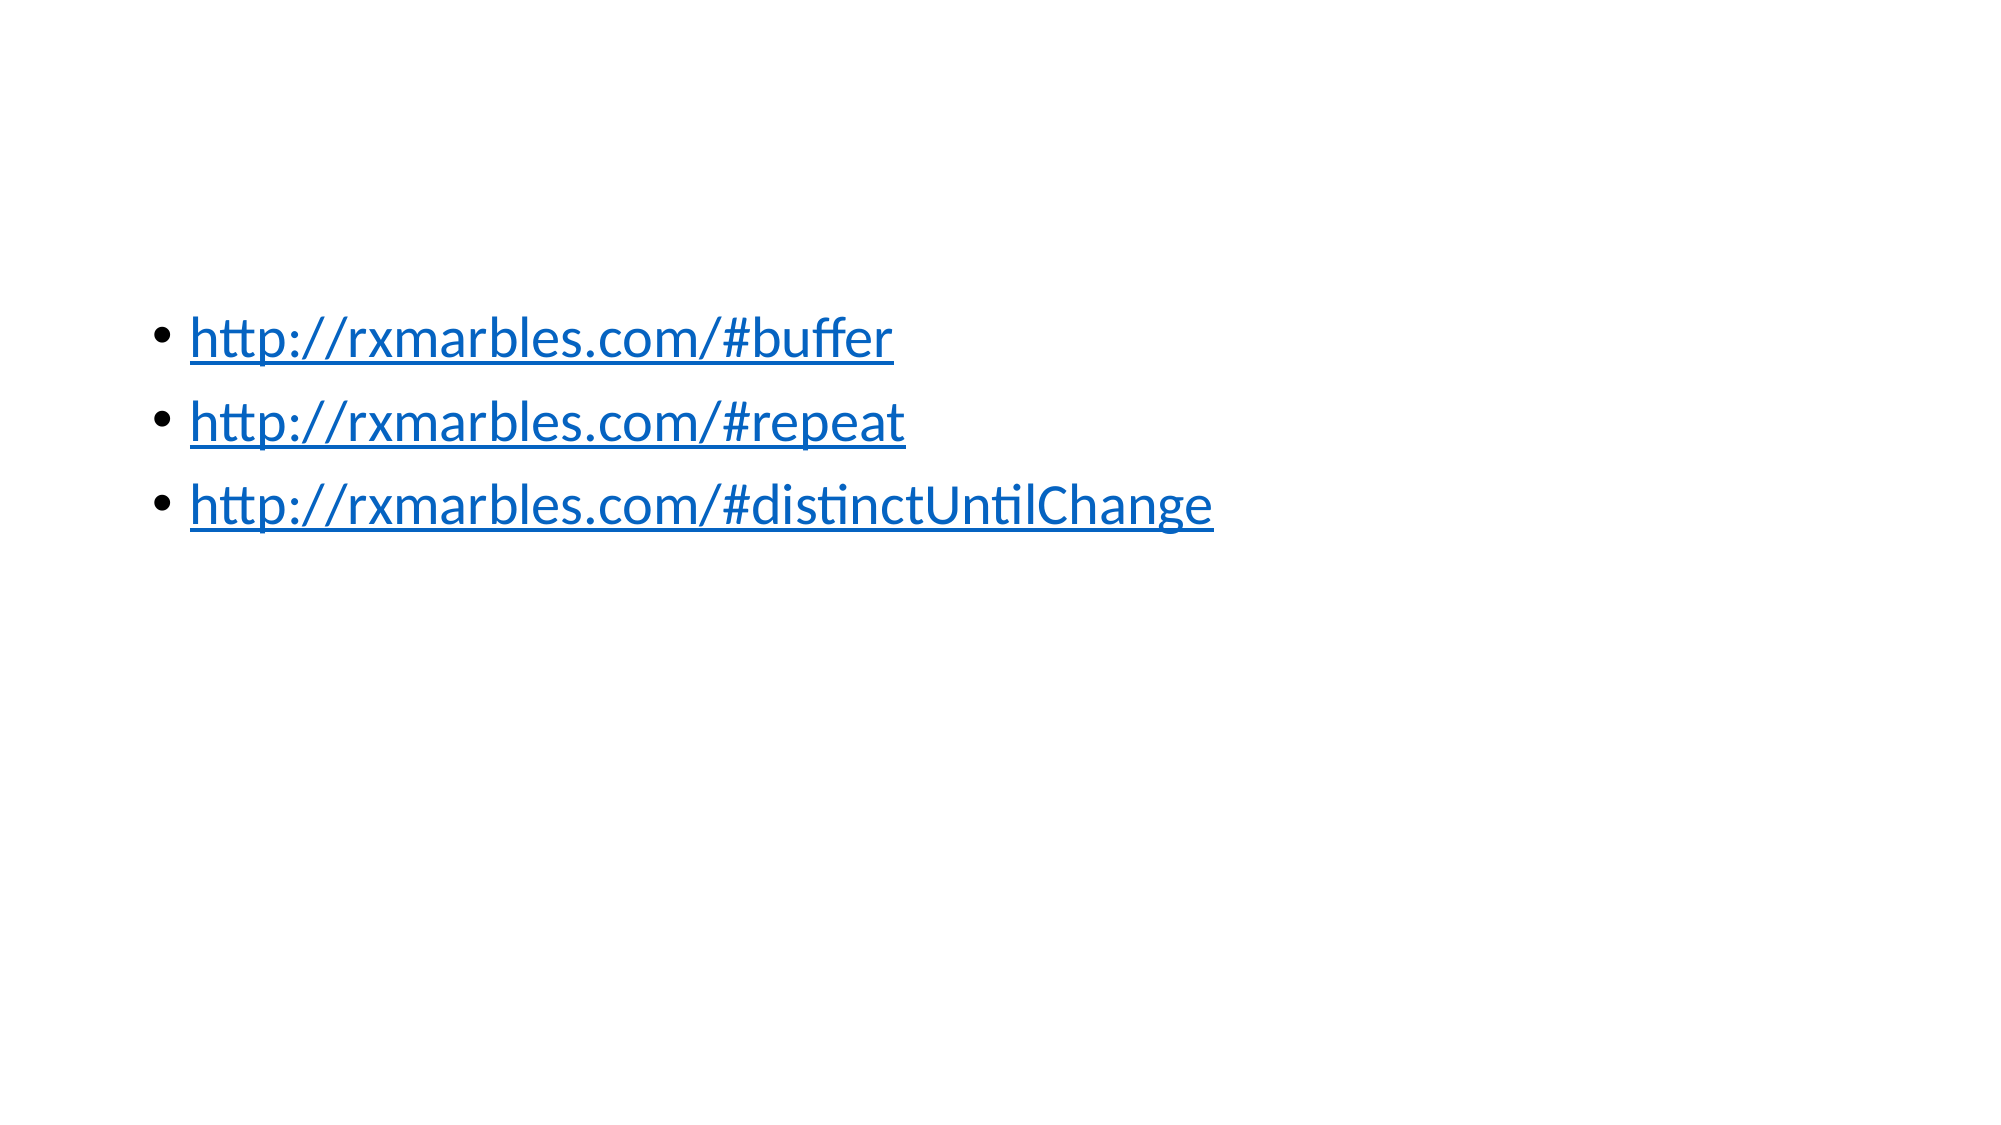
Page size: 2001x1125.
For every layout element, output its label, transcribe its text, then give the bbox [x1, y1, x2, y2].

list http://rxmarbles.com/#buffer http://rxmarbles.com/#repeat http://rxmarbles.com/#distinctUntilChange [137, 299, 1863, 1014]
